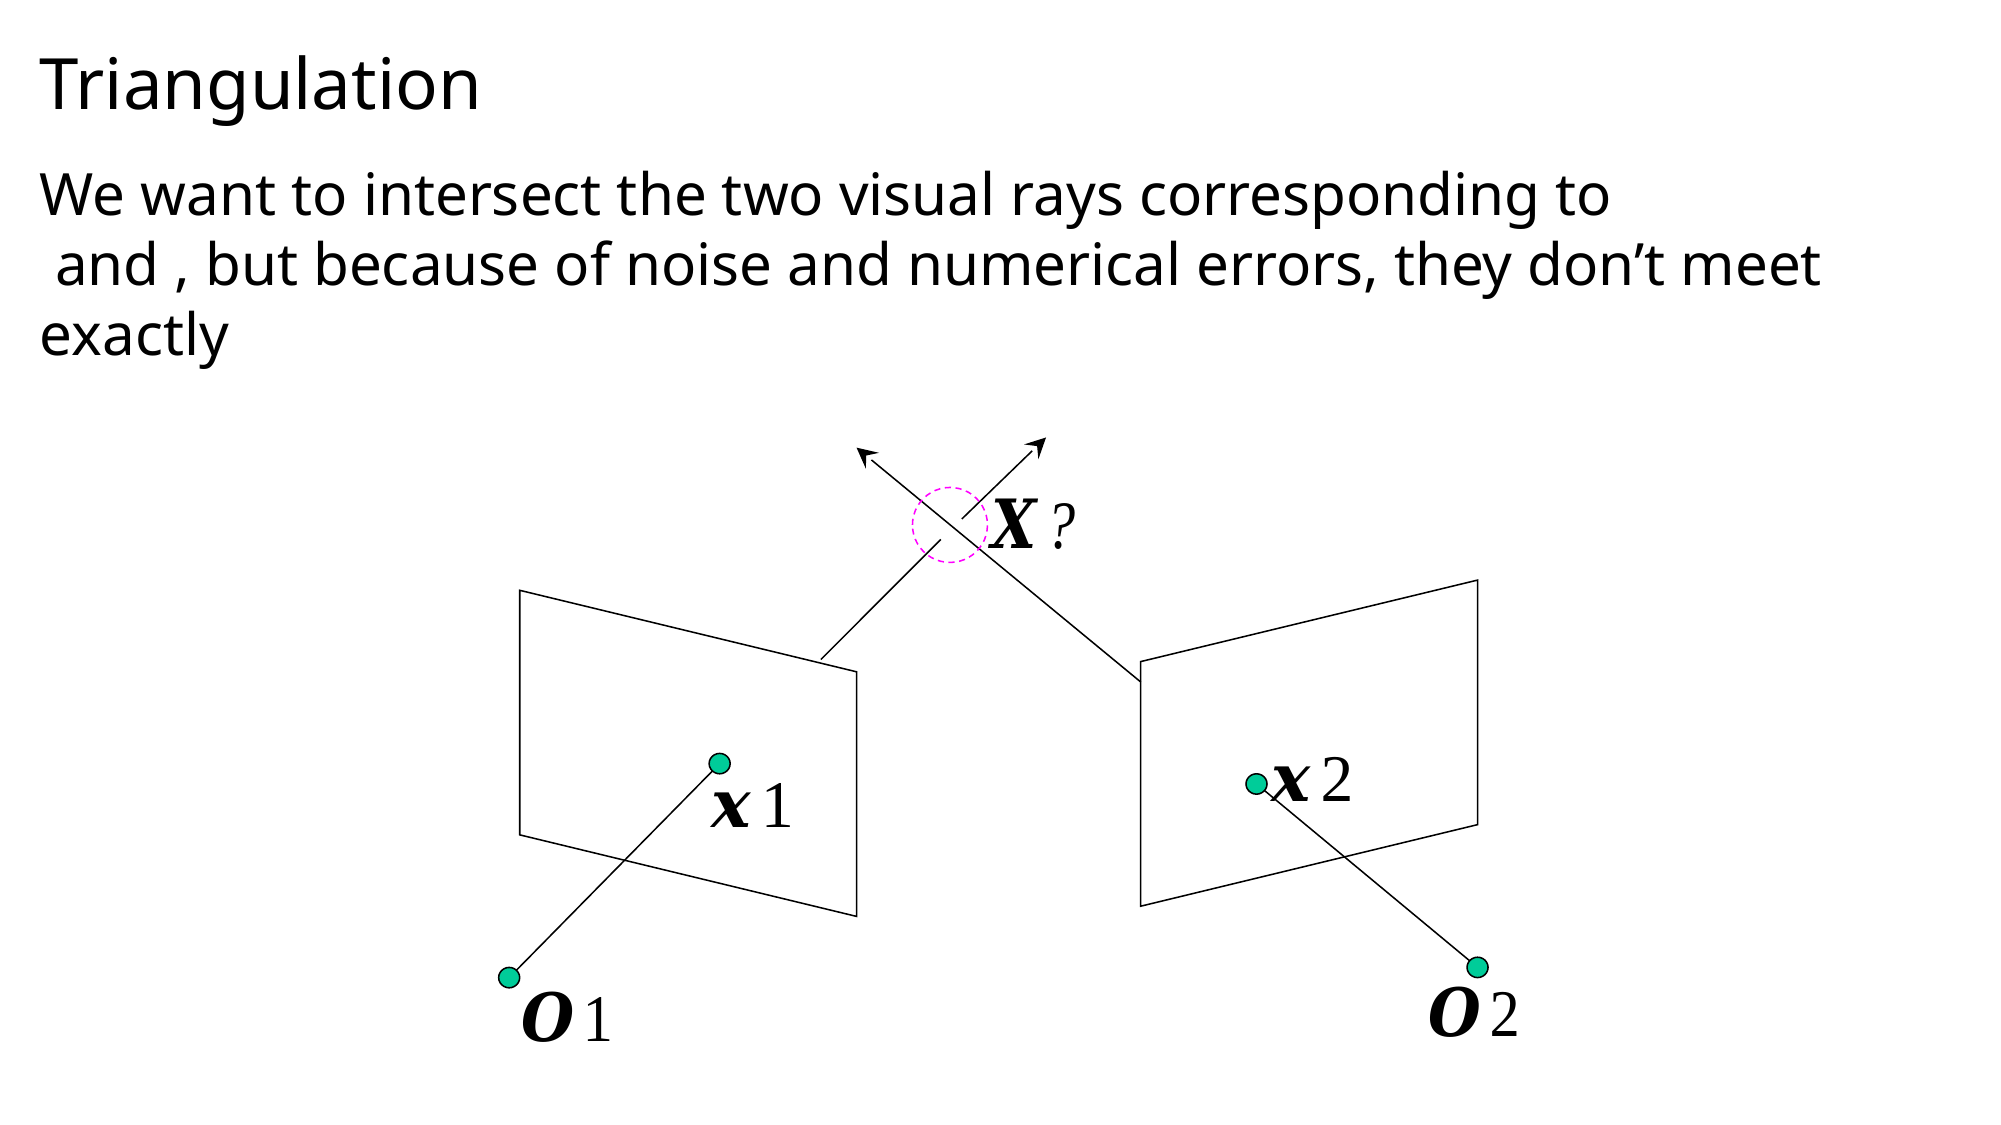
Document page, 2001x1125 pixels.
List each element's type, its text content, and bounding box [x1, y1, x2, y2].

title Triangulation [24, 12, 1976, 151]
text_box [498, 437, 1489, 988]
